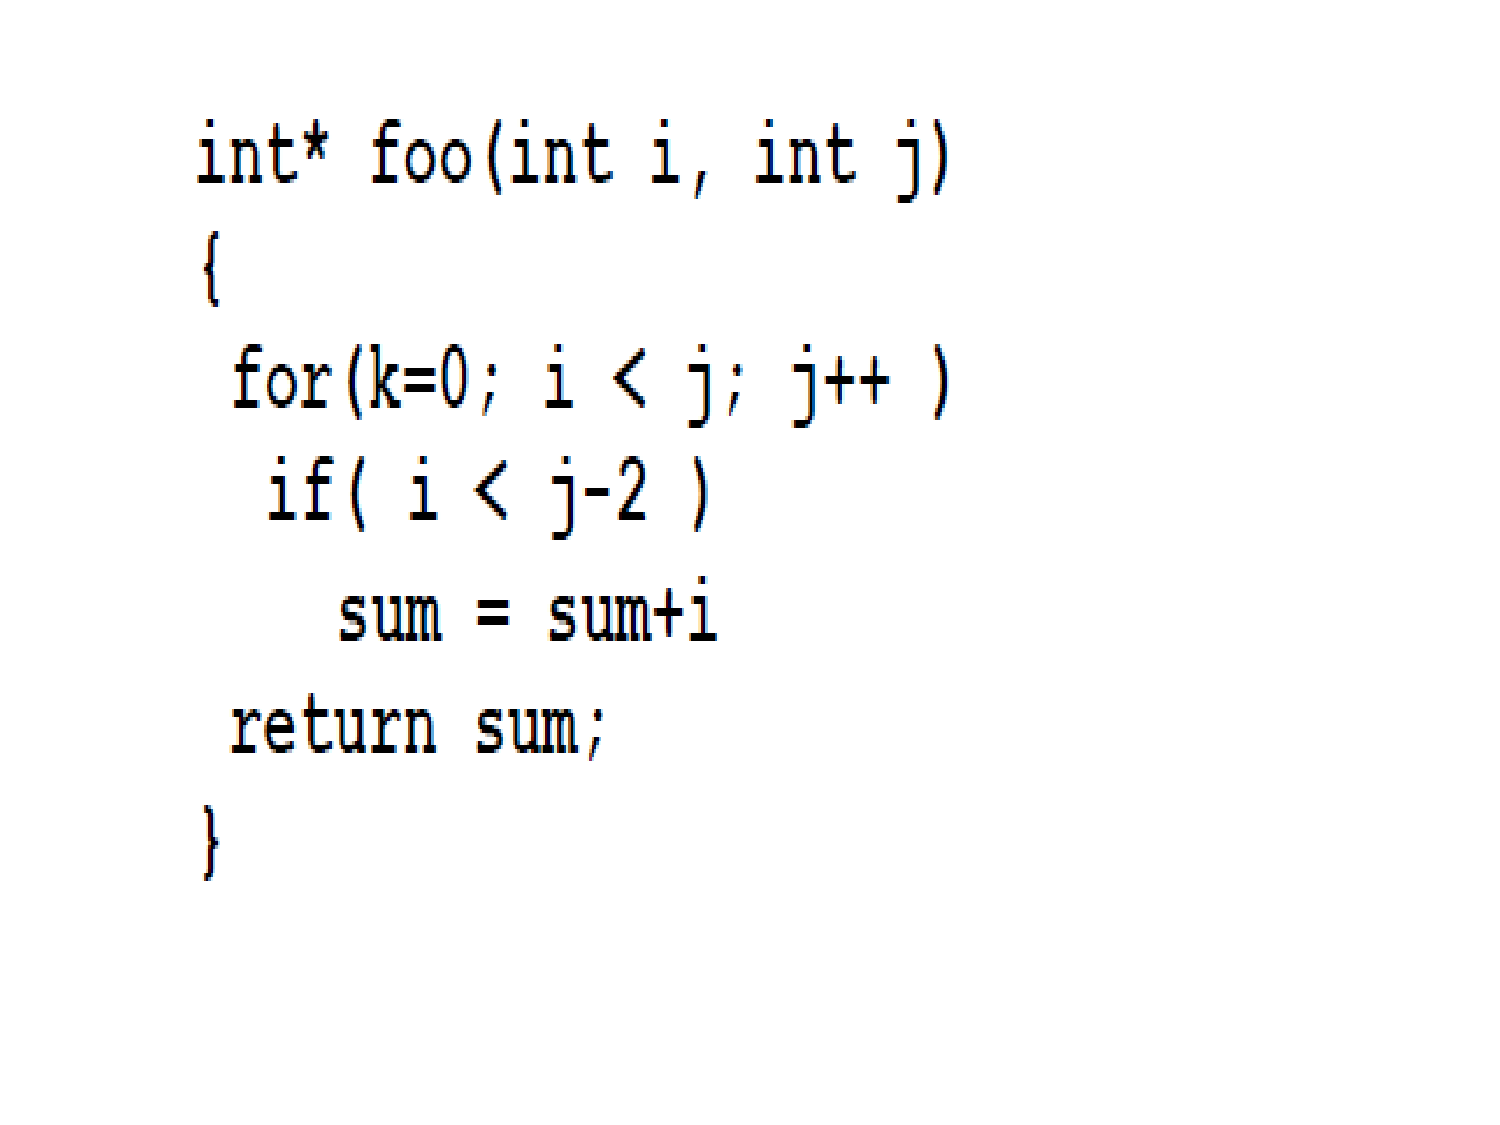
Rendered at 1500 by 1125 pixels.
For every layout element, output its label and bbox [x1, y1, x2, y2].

picture [0, 0, 1500, 938]
